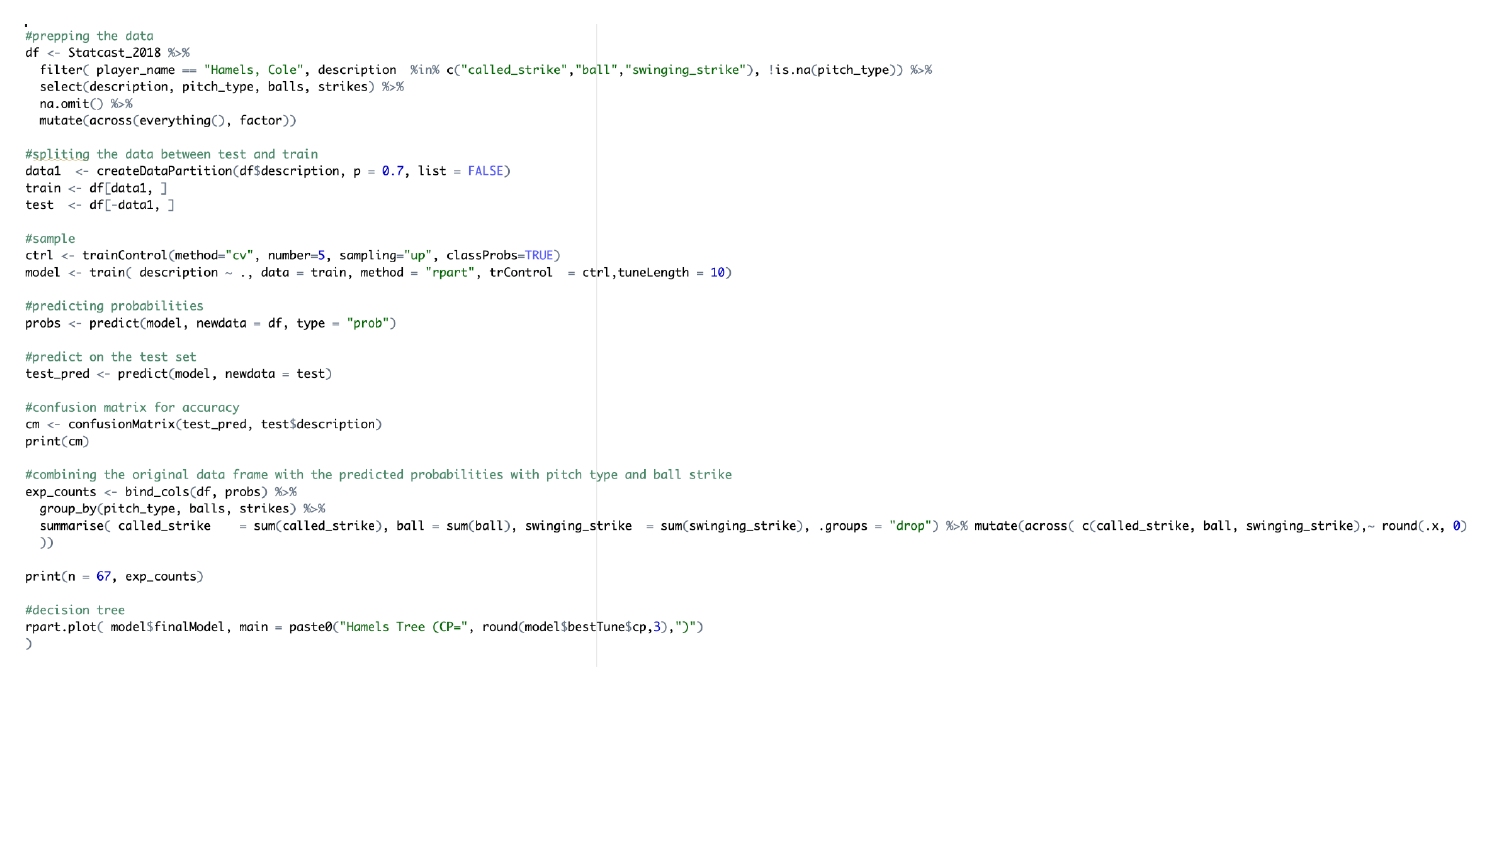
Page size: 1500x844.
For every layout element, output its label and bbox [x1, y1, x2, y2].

picture [24, 24, 1476, 667]
